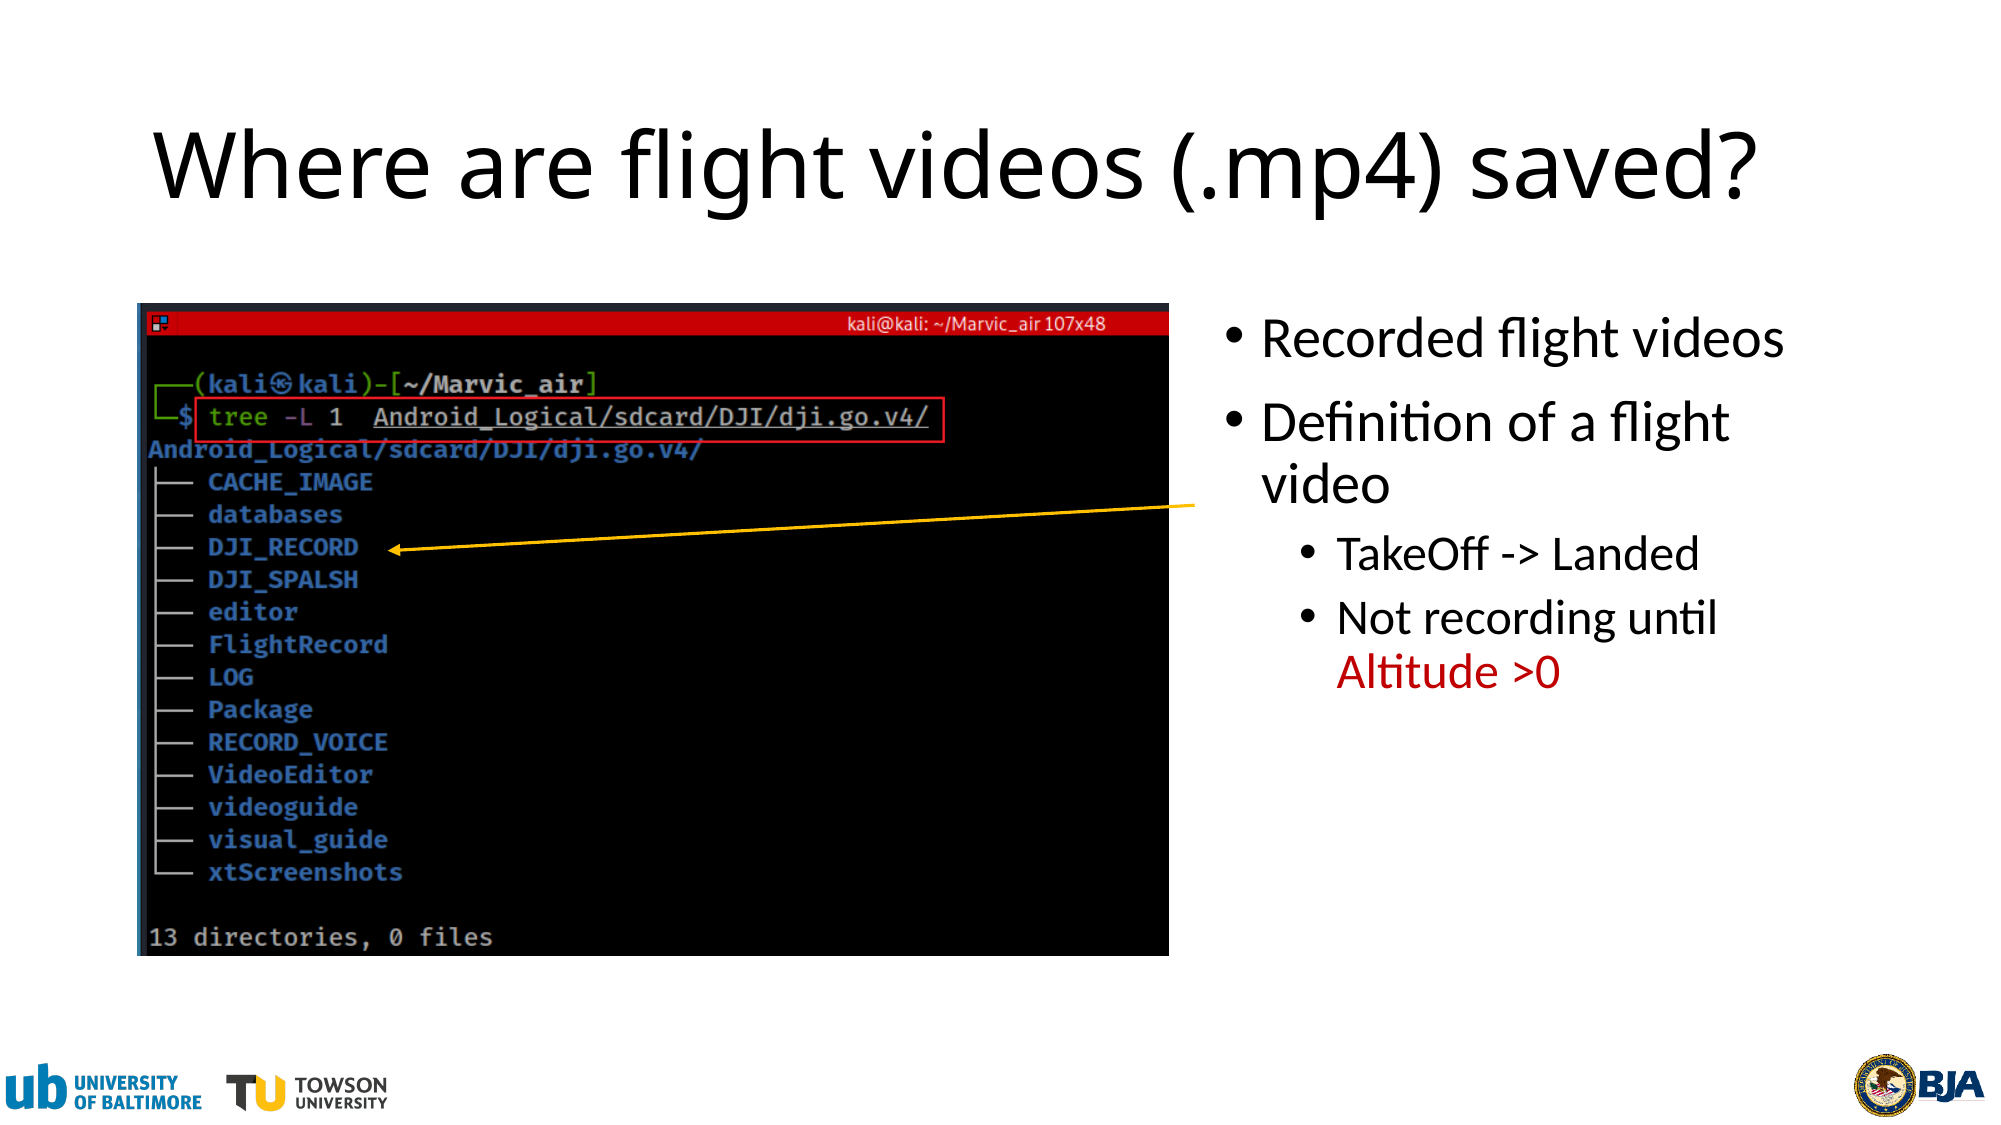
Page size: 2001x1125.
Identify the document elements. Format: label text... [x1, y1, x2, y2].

picture [0, 1031, 407, 1125]
picture [137, 303, 1169, 956]
list Recorded flight videos Definition of a flight video TakeOff -> Landed Not recording until Altitude >0 [1209, 299, 1863, 1014]
picture [1854, 1054, 1986, 1117]
title Where are flight videos (.mp4) saved? [137, 59, 1863, 278]
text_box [387, 505, 1195, 551]
